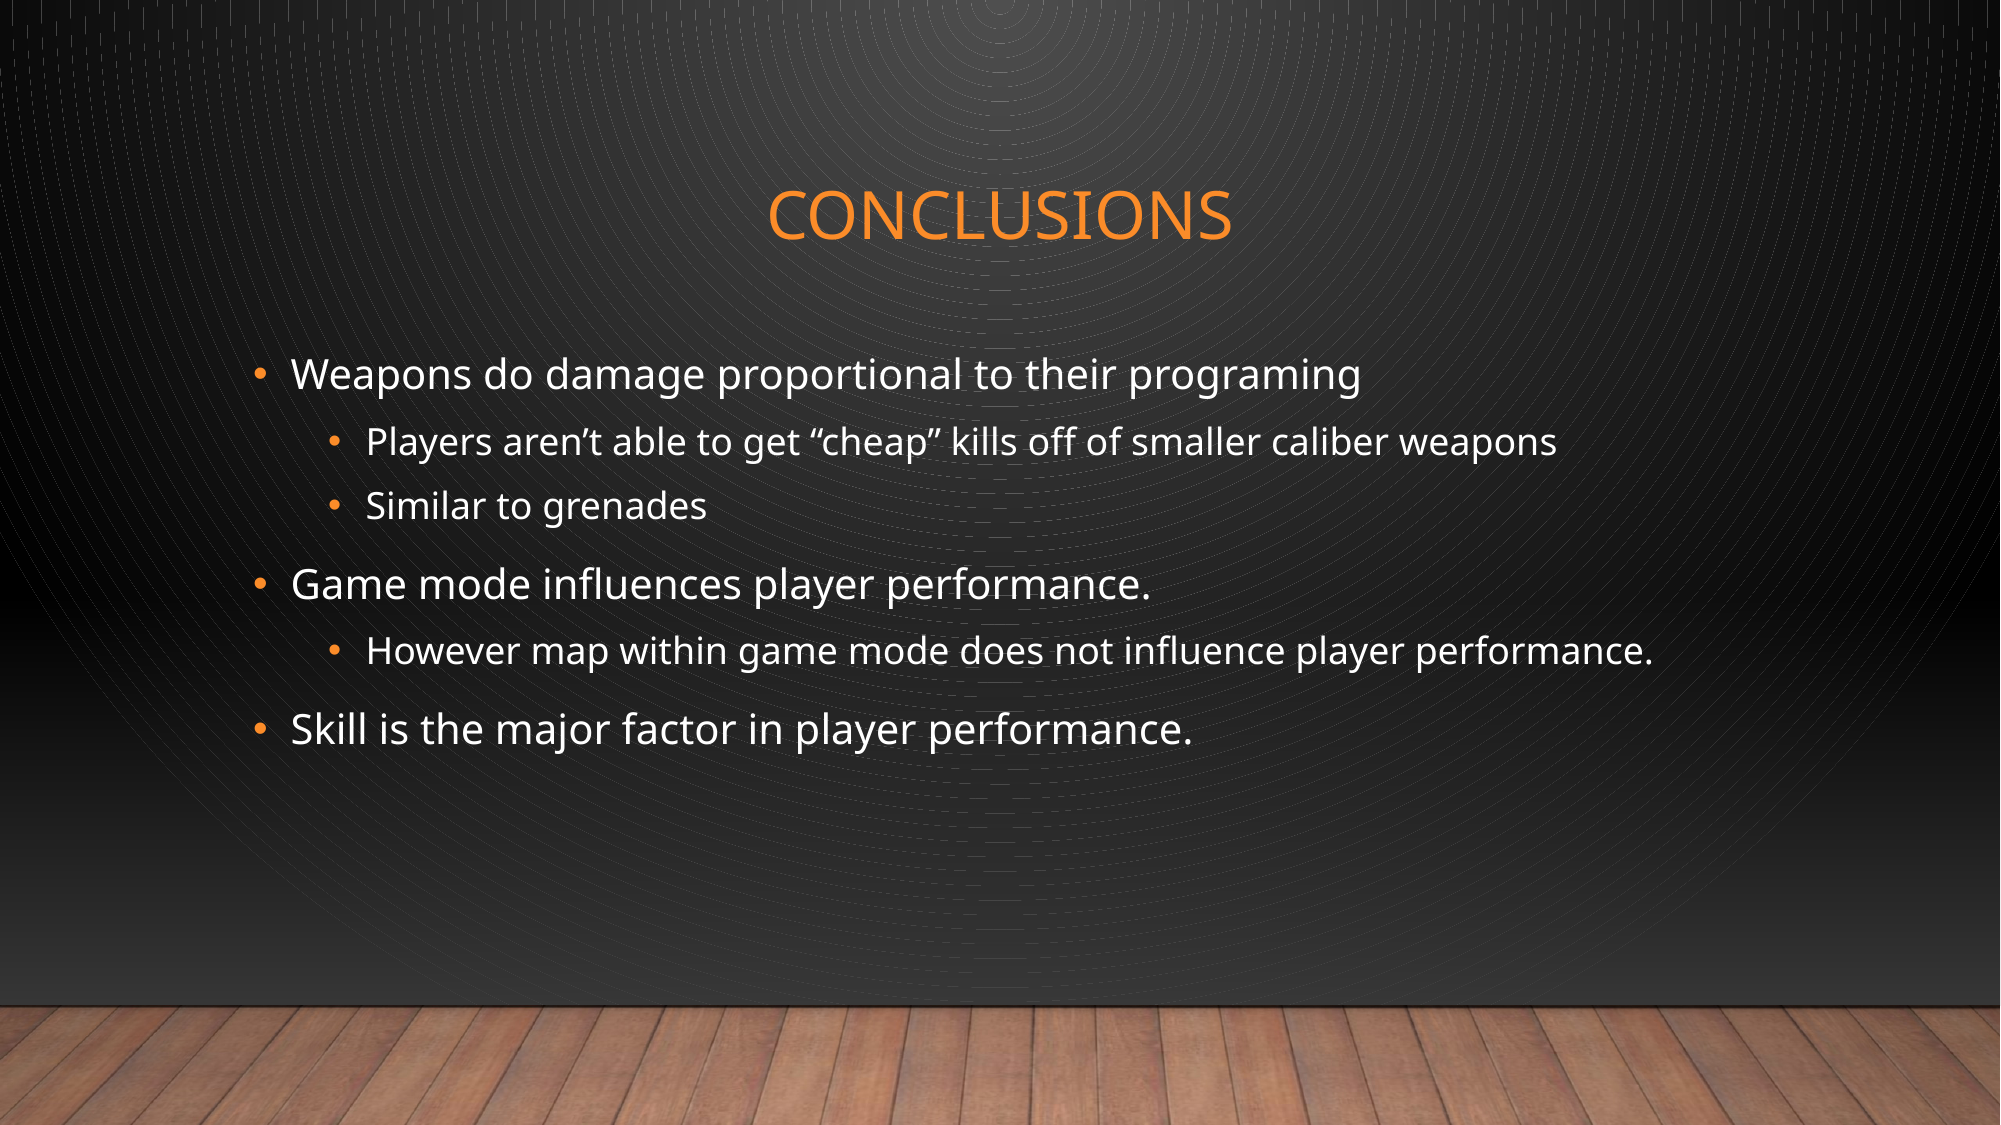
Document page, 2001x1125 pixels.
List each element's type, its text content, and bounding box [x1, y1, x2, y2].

list Weapons do damage proportional to their programing Players aren’t able to get “cheap” kills off of smaller caliber weapons Similar to grenades Game mode influences player performance. However map within game mode does not influence player performance. Skill is the major factor in player performance. [238, 330, 1763, 897]
picture [0, 1005, 2000, 1125]
title Conclusions [238, 131, 1763, 305]
